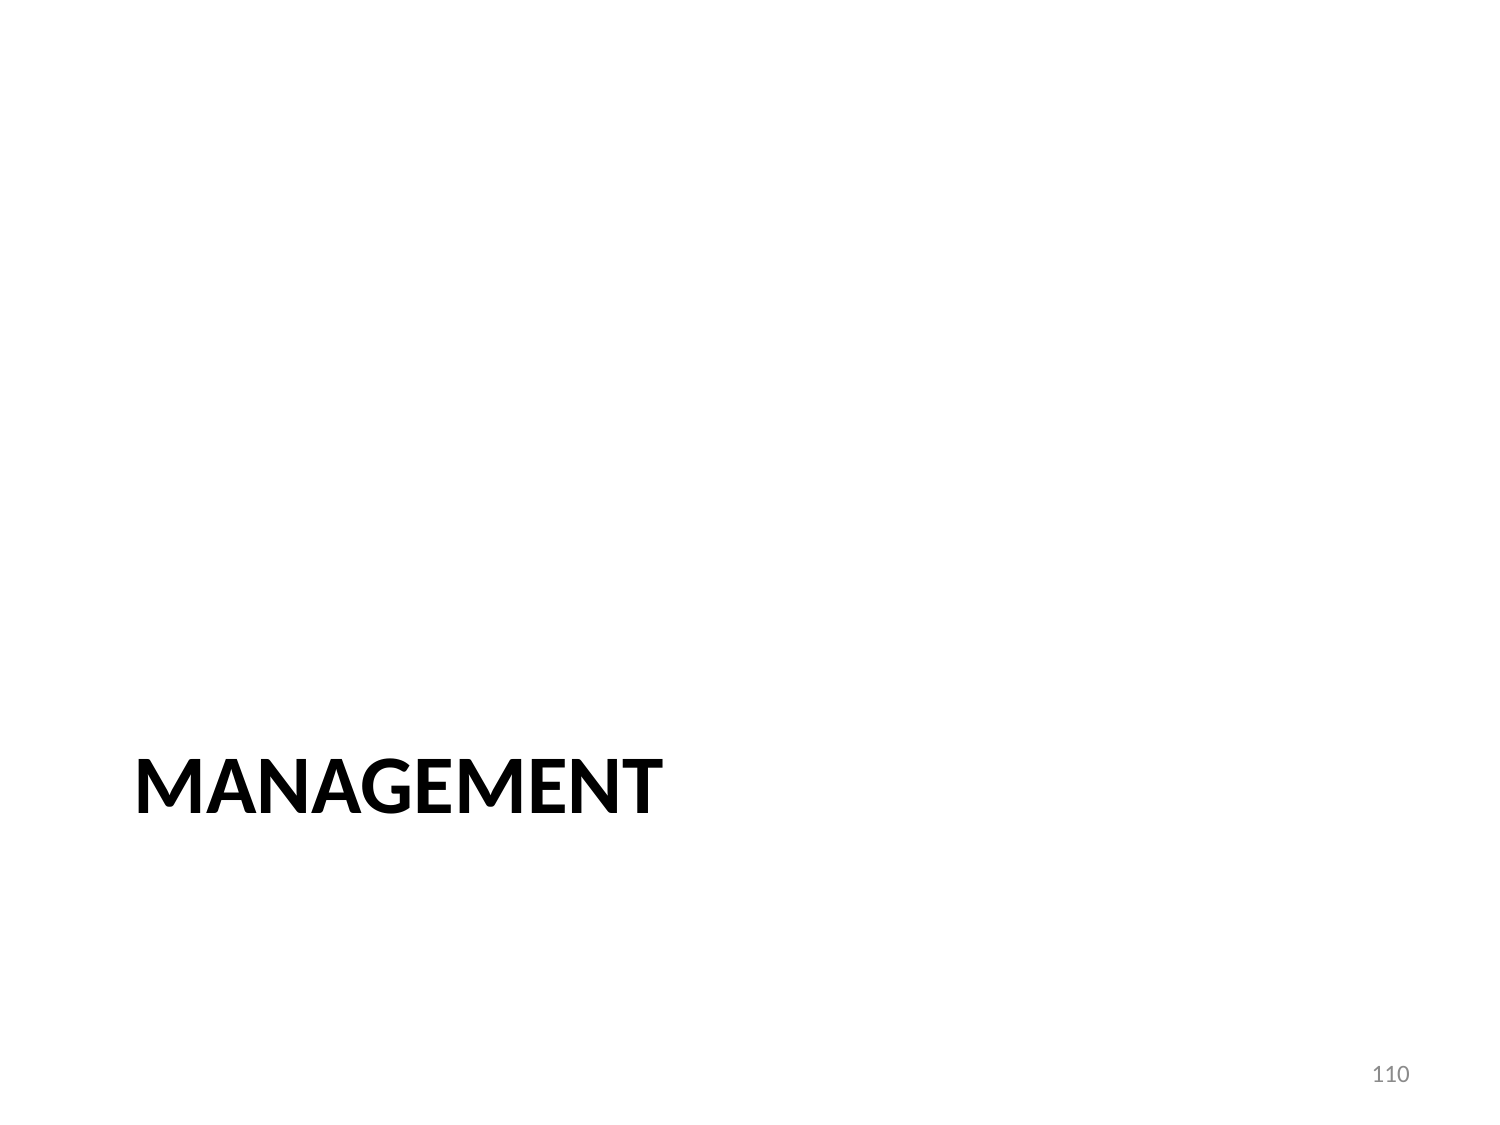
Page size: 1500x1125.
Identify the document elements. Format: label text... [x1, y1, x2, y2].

title Management [118, 722, 1394, 947]
slide_number 110 [1074, 1042, 1425, 1103]
